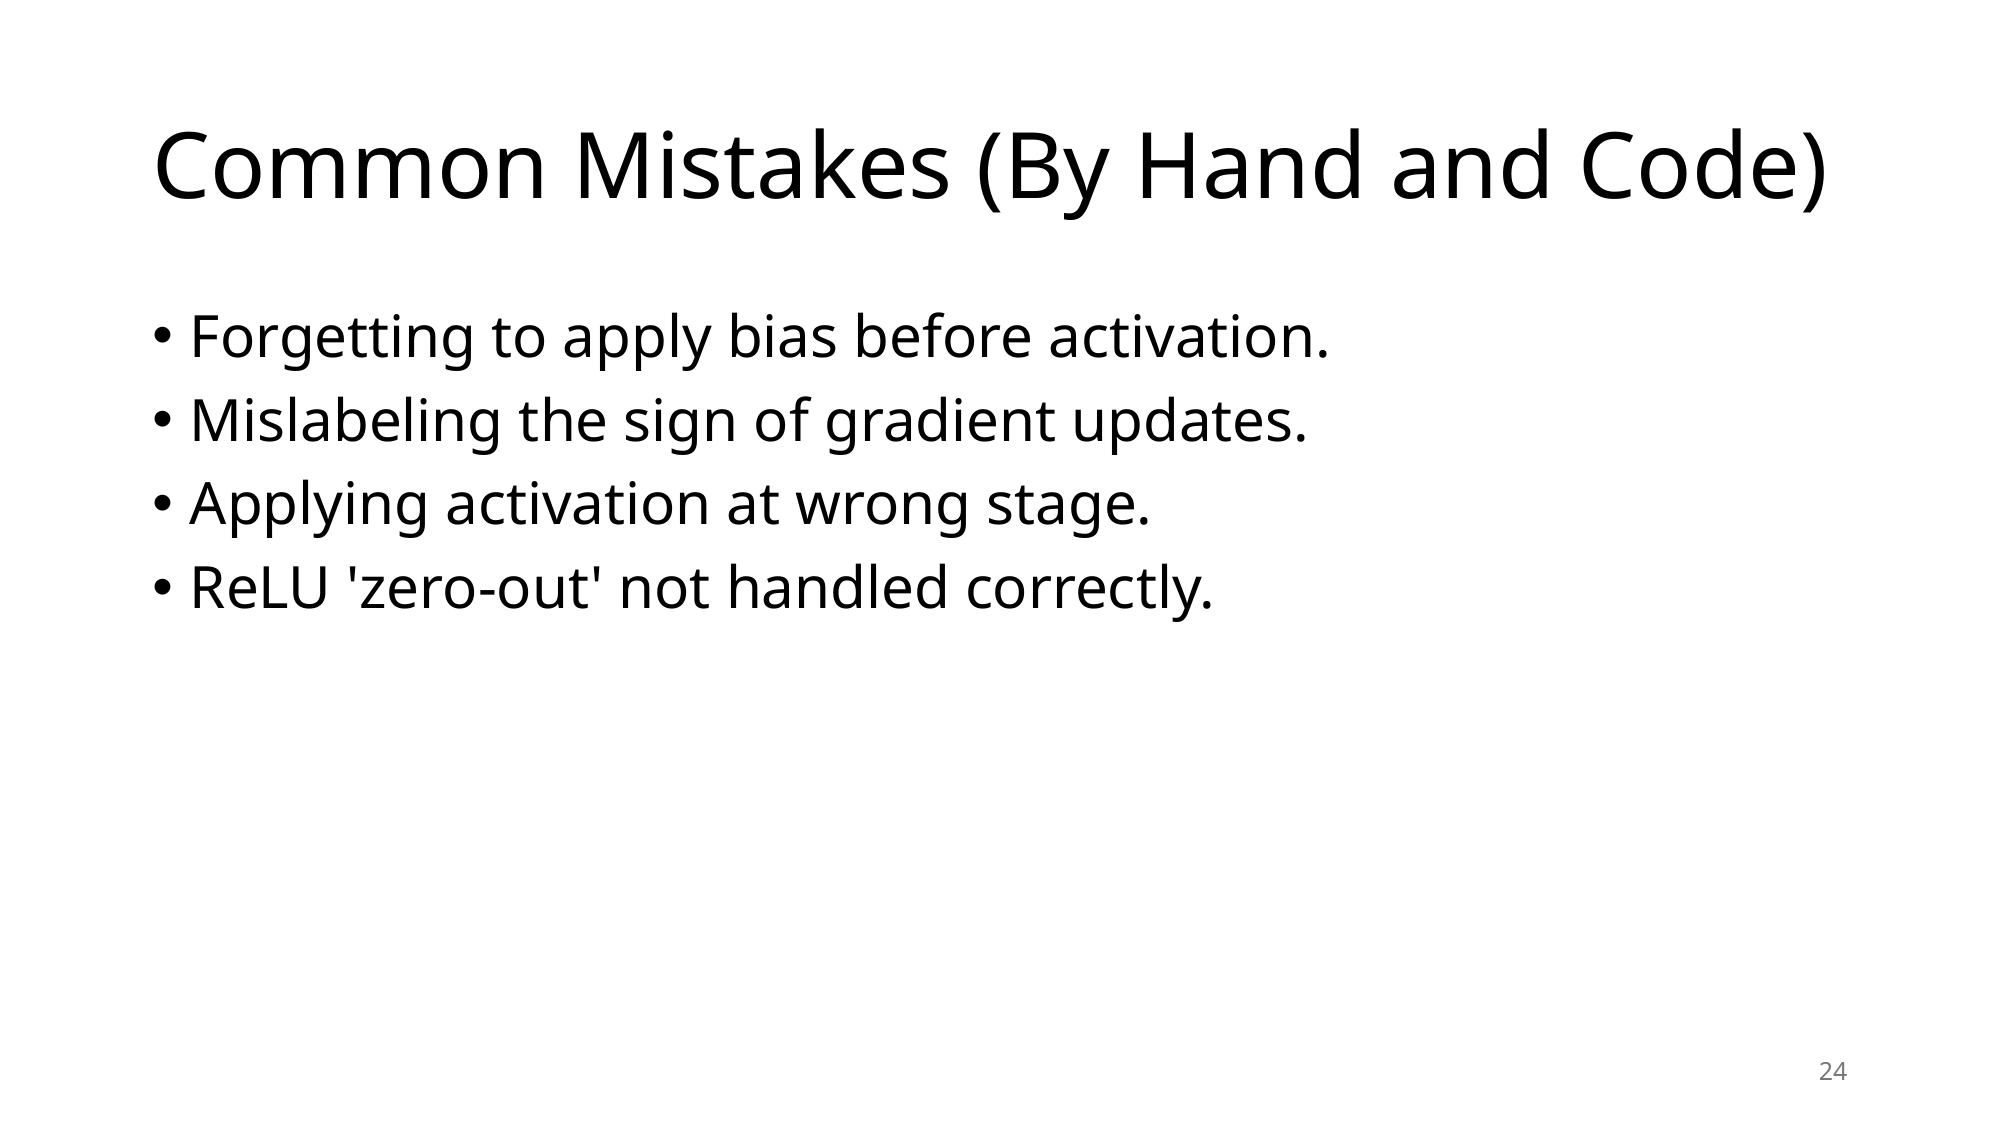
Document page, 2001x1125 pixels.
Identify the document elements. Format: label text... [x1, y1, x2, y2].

title Common Mistakes (By Hand and Code) [137, 59, 1863, 278]
slide_number 24 [1412, 1042, 1863, 1103]
list Forgetting to apply bias before activation. Mislabeling the sign of gradient updates. Applying activation at wrong stage. ReLU 'zero-out' not handled correctly. [137, 299, 1863, 1014]
